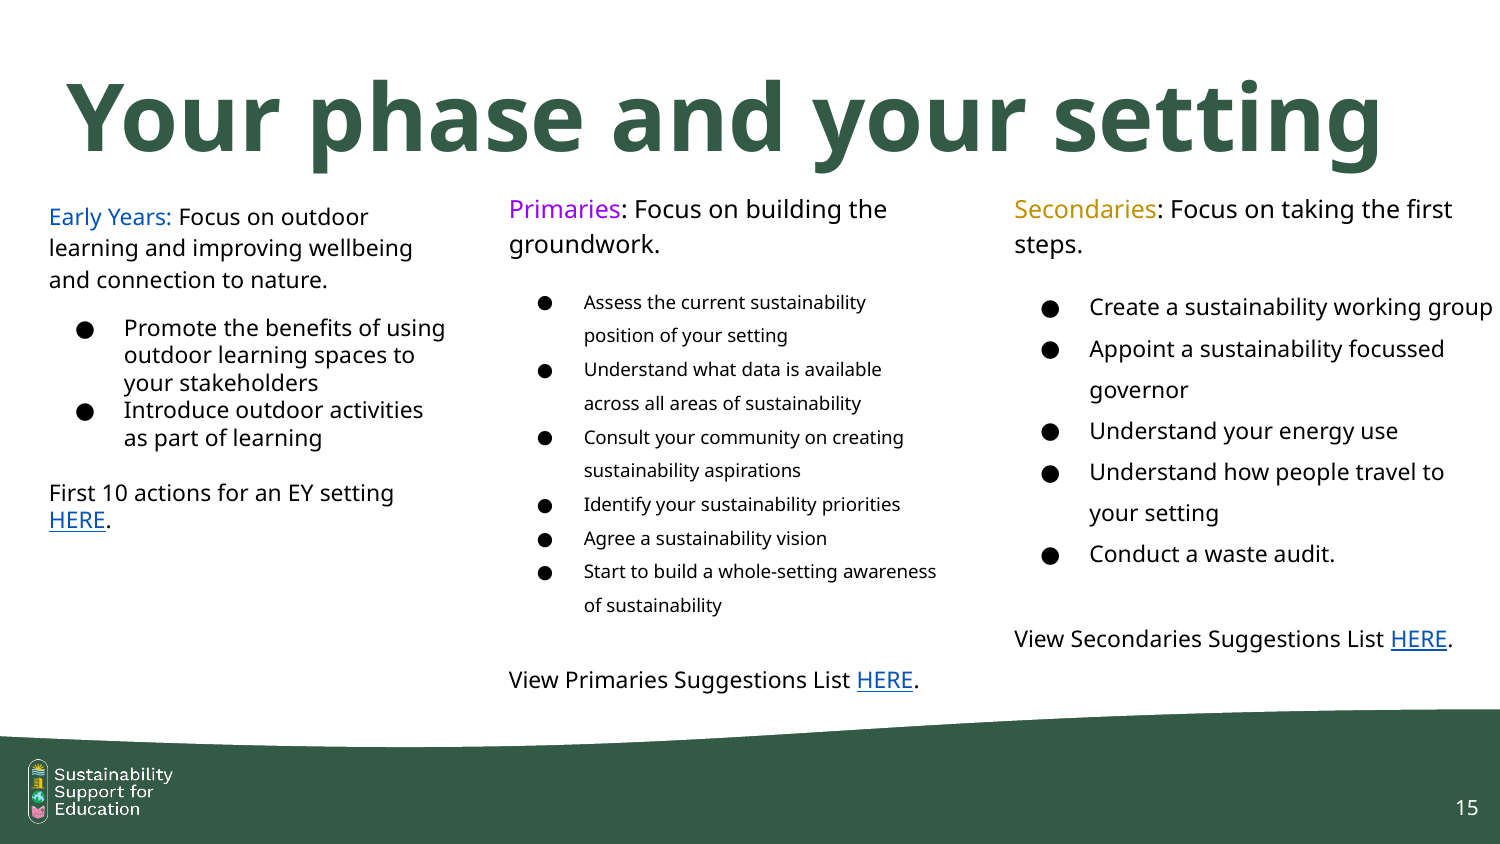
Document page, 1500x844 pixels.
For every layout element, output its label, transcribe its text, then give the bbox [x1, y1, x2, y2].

list Early Years: Focus on outdoor learning and improving wellbeing and connection to nature. Promote the benefits of using outdoor learning spaces to your stakeholders Introduce outdoor activities as part of learning First 10 actions for an EY setting HERE. [48, 183, 455, 661]
list Secondaries: Focus on taking the first steps. Create a sustainability working group Appoint a sustainability focussed governor Understand your energy use Understand how people travel to your setting Conduct a waste audit. View Secondaries Suggestions List HERE. [1014, 174, 1500, 488]
list Primaries: Focus on building the groundwork. Assess the current sustainability position of your setting Understand what data is available across all areas of sustainability Consult your community on creating sustainability aspirations Identify your sustainability priorities Agree a sustainability vision Start to build a whole-setting awareness of sustainability View Primaries Suggestions List HERE. [508, 174, 942, 639]
picture [28, 759, 182, 824]
title Your phase and your setting [66, 42, 1480, 184]
